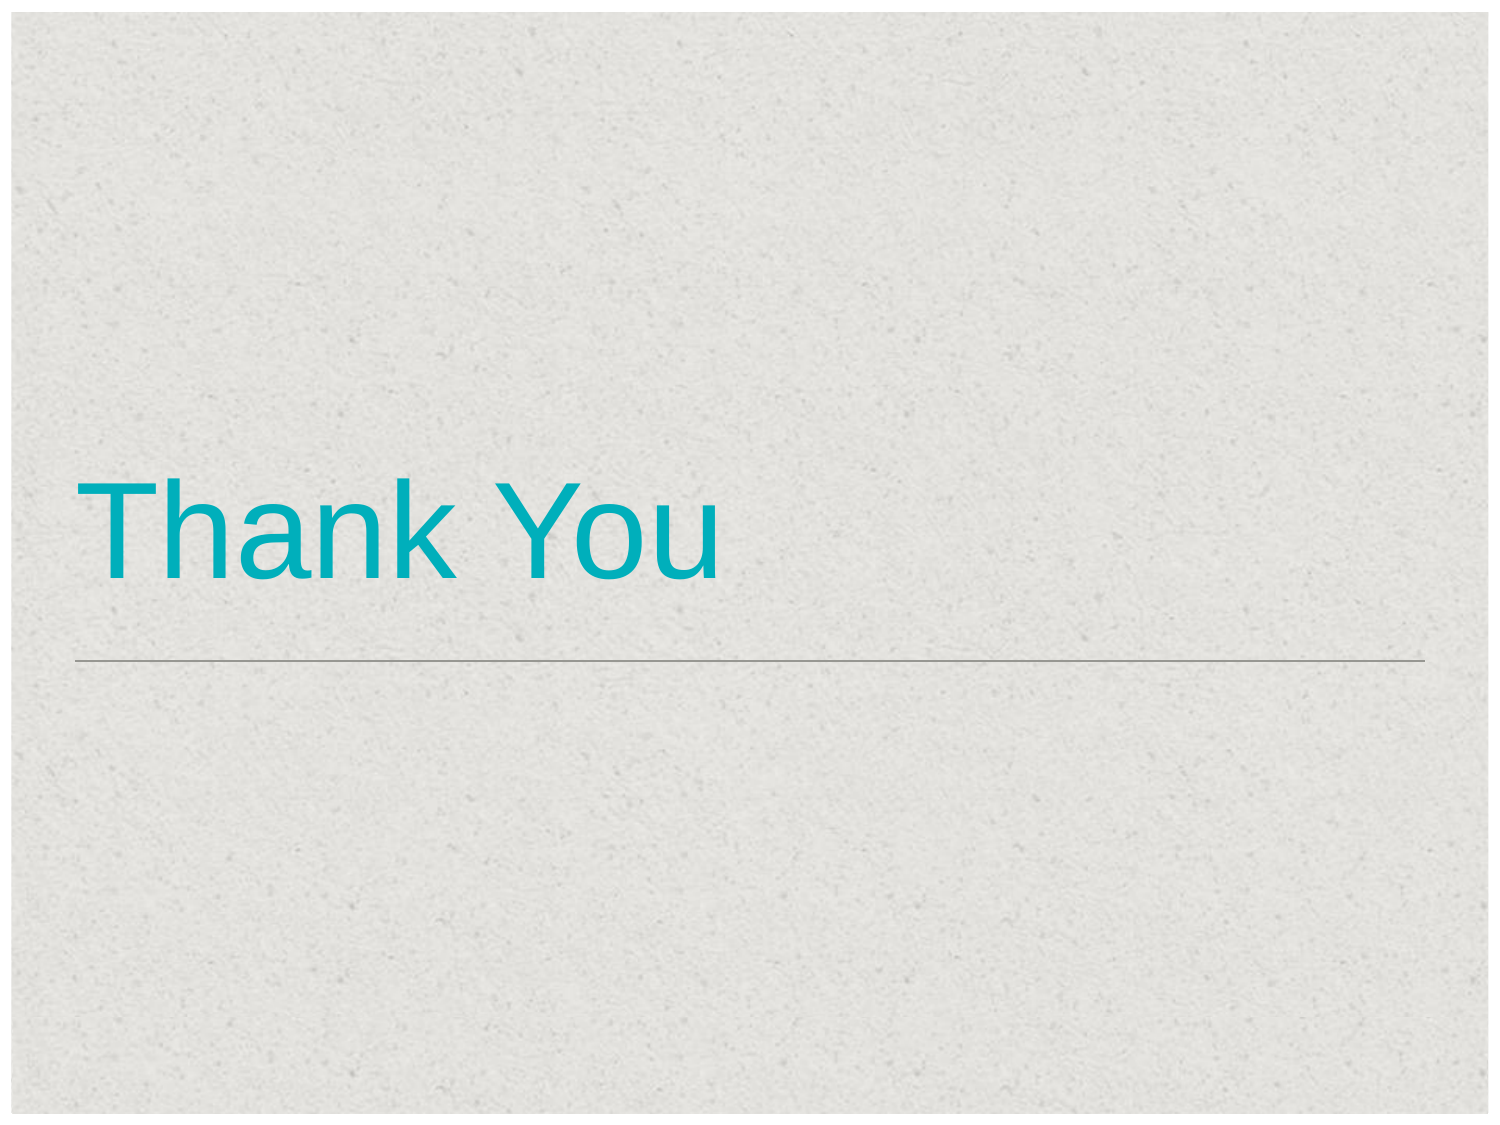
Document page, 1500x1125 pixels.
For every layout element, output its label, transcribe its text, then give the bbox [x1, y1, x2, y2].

title Thank You [75, 74, 1425, 609]
picture [12, 12, 1488, 1114]
